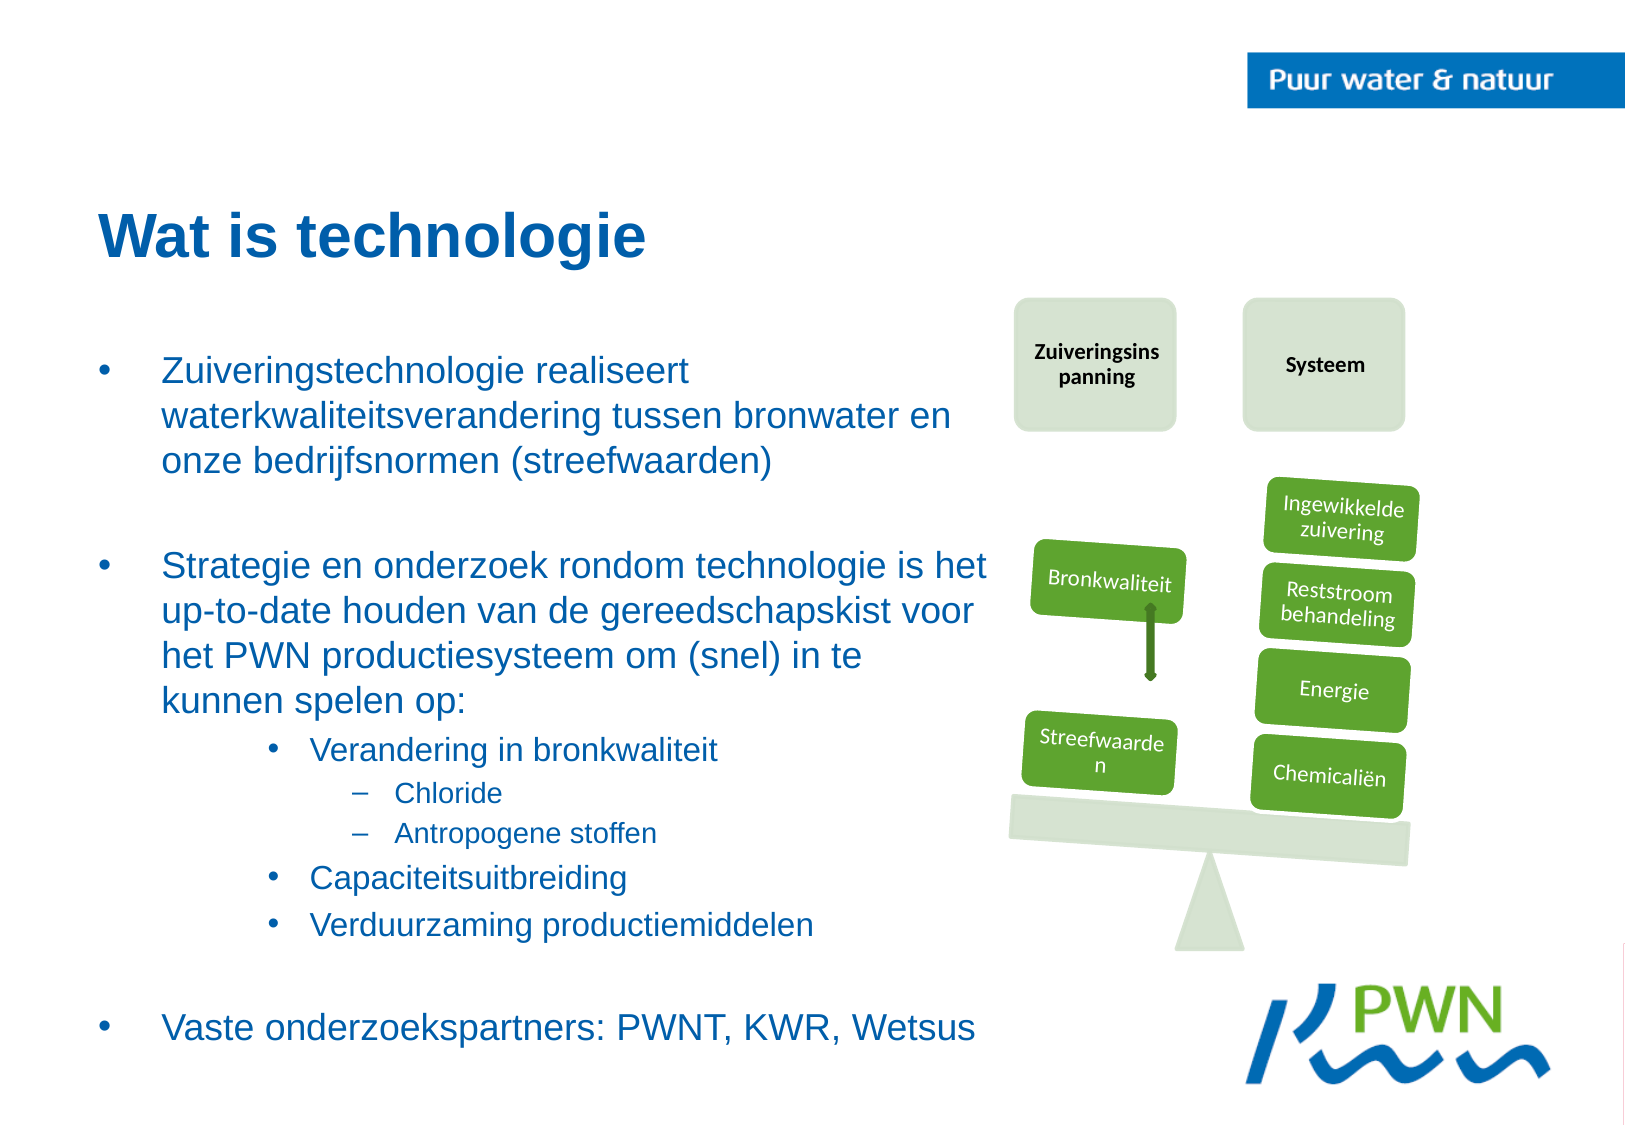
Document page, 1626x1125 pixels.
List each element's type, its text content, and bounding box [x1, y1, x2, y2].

list Zuiveringstechnologie realiseert waterkwaliteitsverandering tussen bronwater en onze bedrijfsnormen (streefwaarden) Strategie en onderzoek rondom technologie is het up-to-date houden van de gereedschapskist voor het PWN productiesysteem om (snel) in te kunnen spelen op: Verandering in bronkwaliteit Chloride Antropogene stoffen Capaciteitsuitbreiding Verduurzaming productiemiddelen Vaste onderzoekspartners: PWNT, KWR, Wetsus [81, 338, 984, 977]
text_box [989, 227, 1609, 984]
picture [1214, 0, 1625, 161]
title Wat is technologie [81, 91, 1544, 279]
picture [1166, 940, 1625, 1125]
